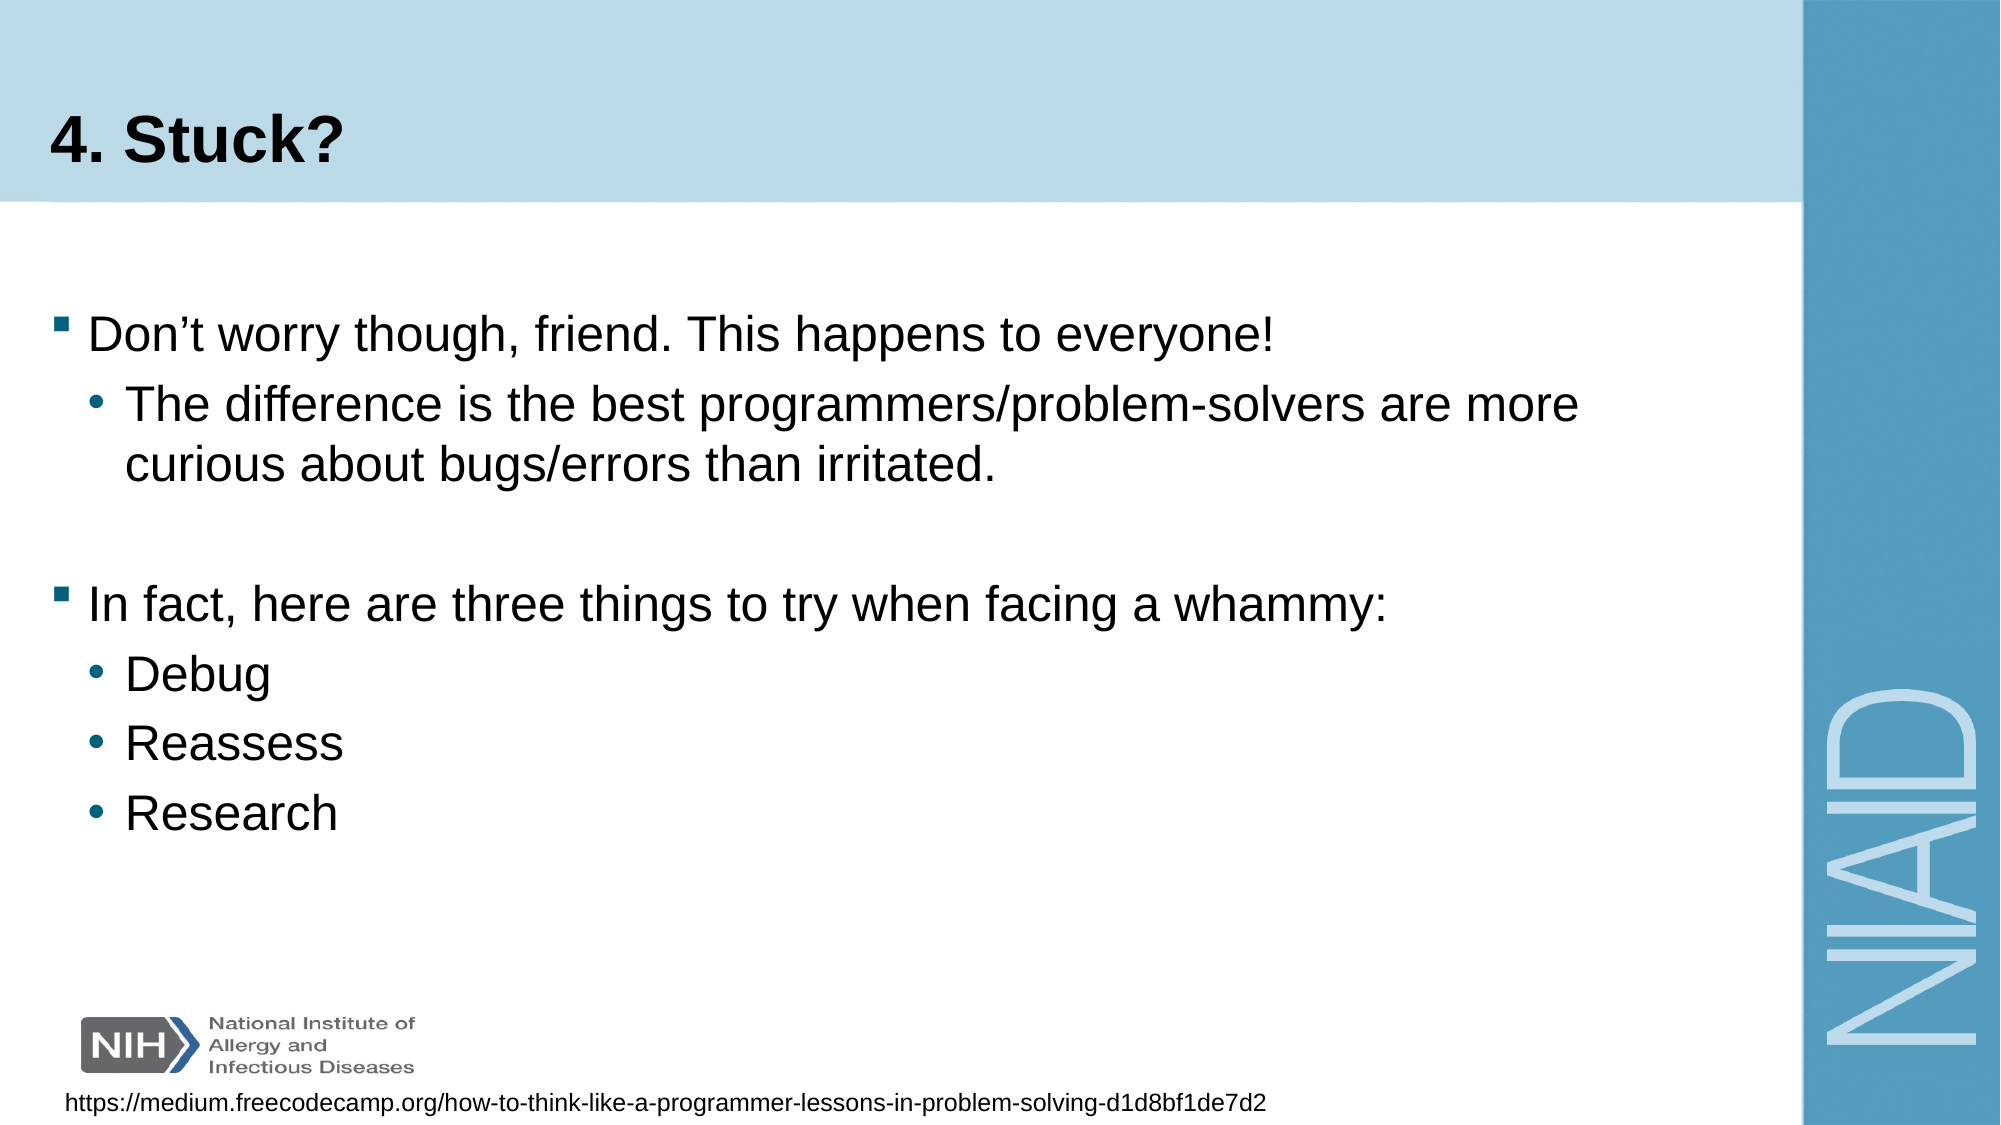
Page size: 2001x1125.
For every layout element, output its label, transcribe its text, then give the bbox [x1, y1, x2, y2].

title 4. Stuck? [50, 25, 1700, 176]
text_box https://medium.freecodecamp.org/how-to-think-like-a-programmer-lessons-in-problem-solving-d1d8bf1de7d2 [49, 1079, 1391, 1125]
picture [0, 0, 2000, 1125]
list Don’t worry though, friend. This happens to everyone! The difference is the best programmers/problem-solvers are more curious about bugs/errors than irritated. In fact, here are three things to try when facing a whammy: Debug Reassess Research [50, 231, 1700, 956]
